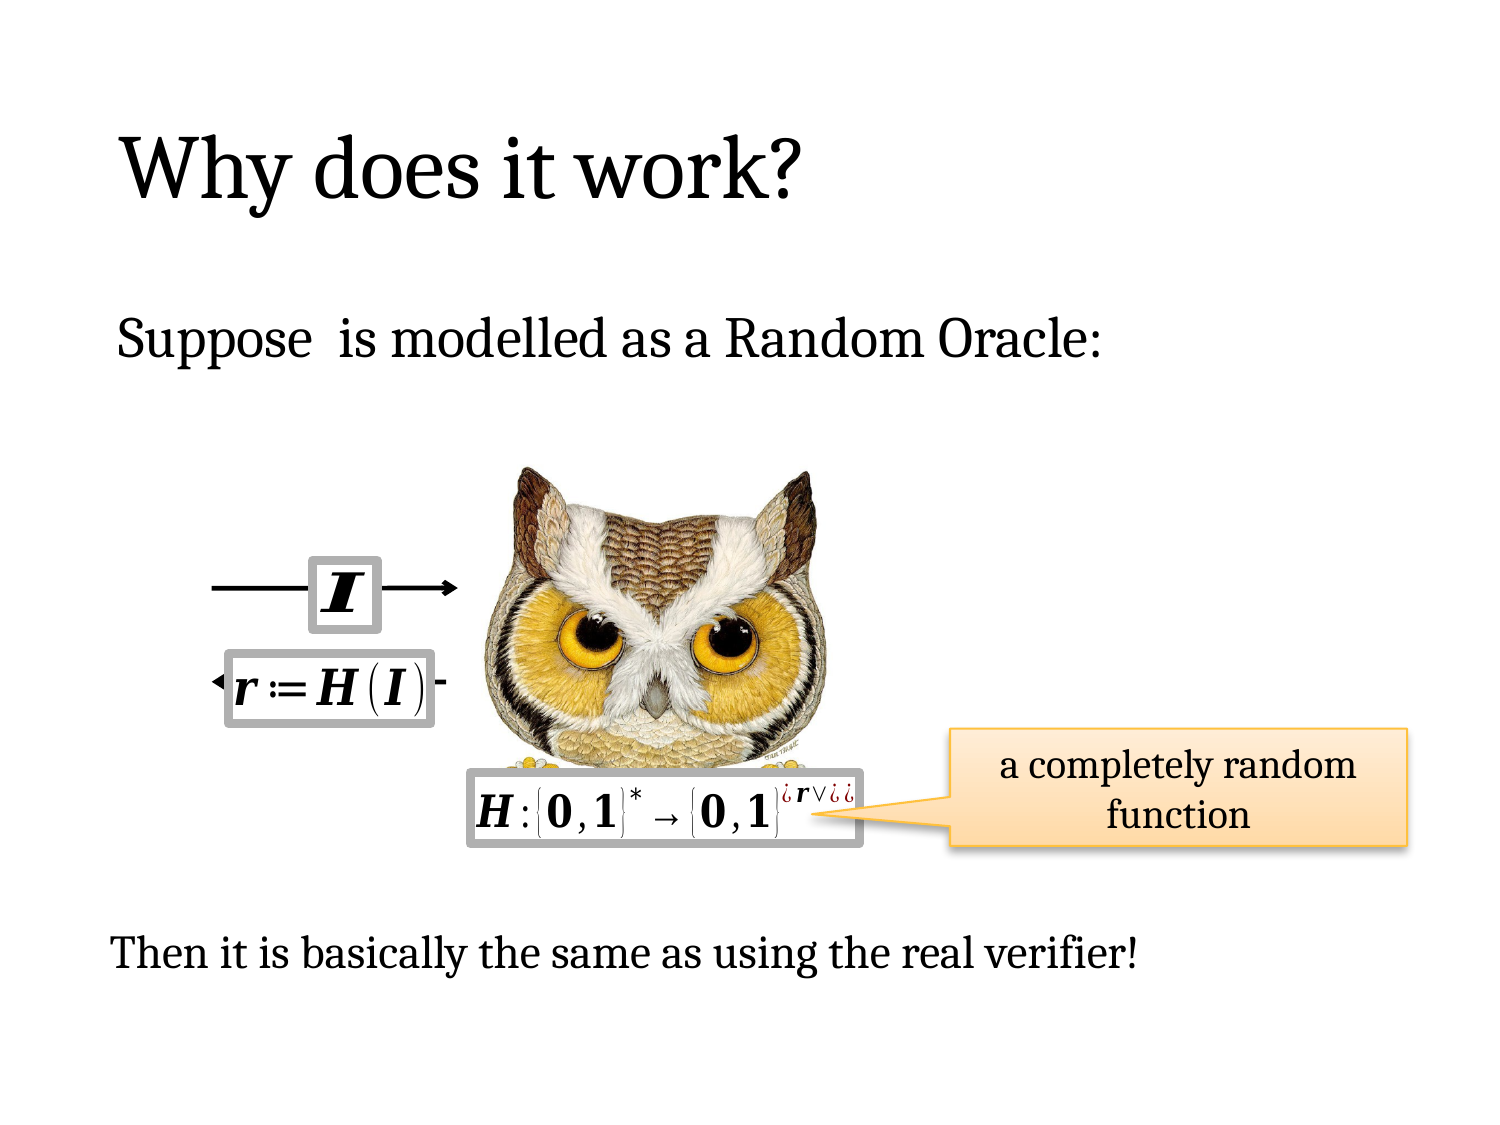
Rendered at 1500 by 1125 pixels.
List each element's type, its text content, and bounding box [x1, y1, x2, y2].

text_box a completely random function [839, 727, 1409, 847]
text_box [211, 657, 447, 720]
title Why does it work? [103, 59, 1397, 278]
picture [480, 455, 834, 847]
text_box Then it is basically the same as using the real verifier! [94, 920, 1389, 1020]
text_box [211, 564, 459, 626]
